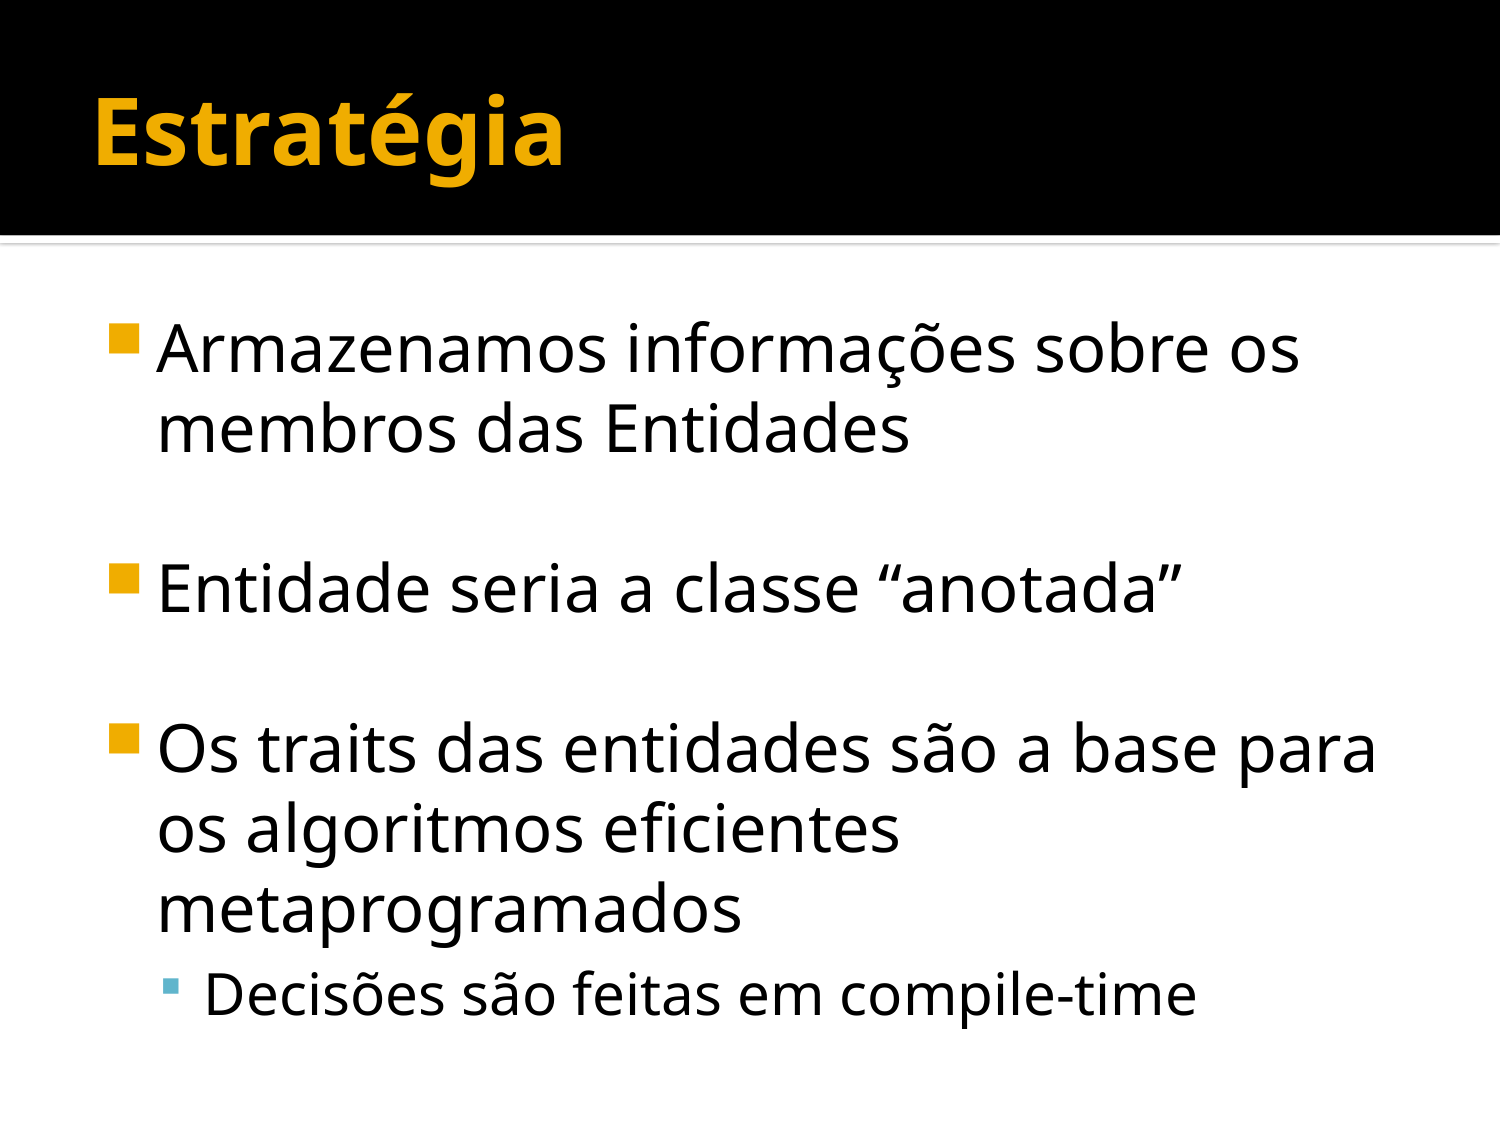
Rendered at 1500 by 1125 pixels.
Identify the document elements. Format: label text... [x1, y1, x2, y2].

title Estratégia [75, 25, 1425, 231]
list Armazenamos informações sobre os membros das Entidades Entidade seria a classe “anotada” Os traits das entidades são a base para os algoritmos eficientes metaprogramados Decisões são feitas em compile-time [75, 291, 1425, 1050]
